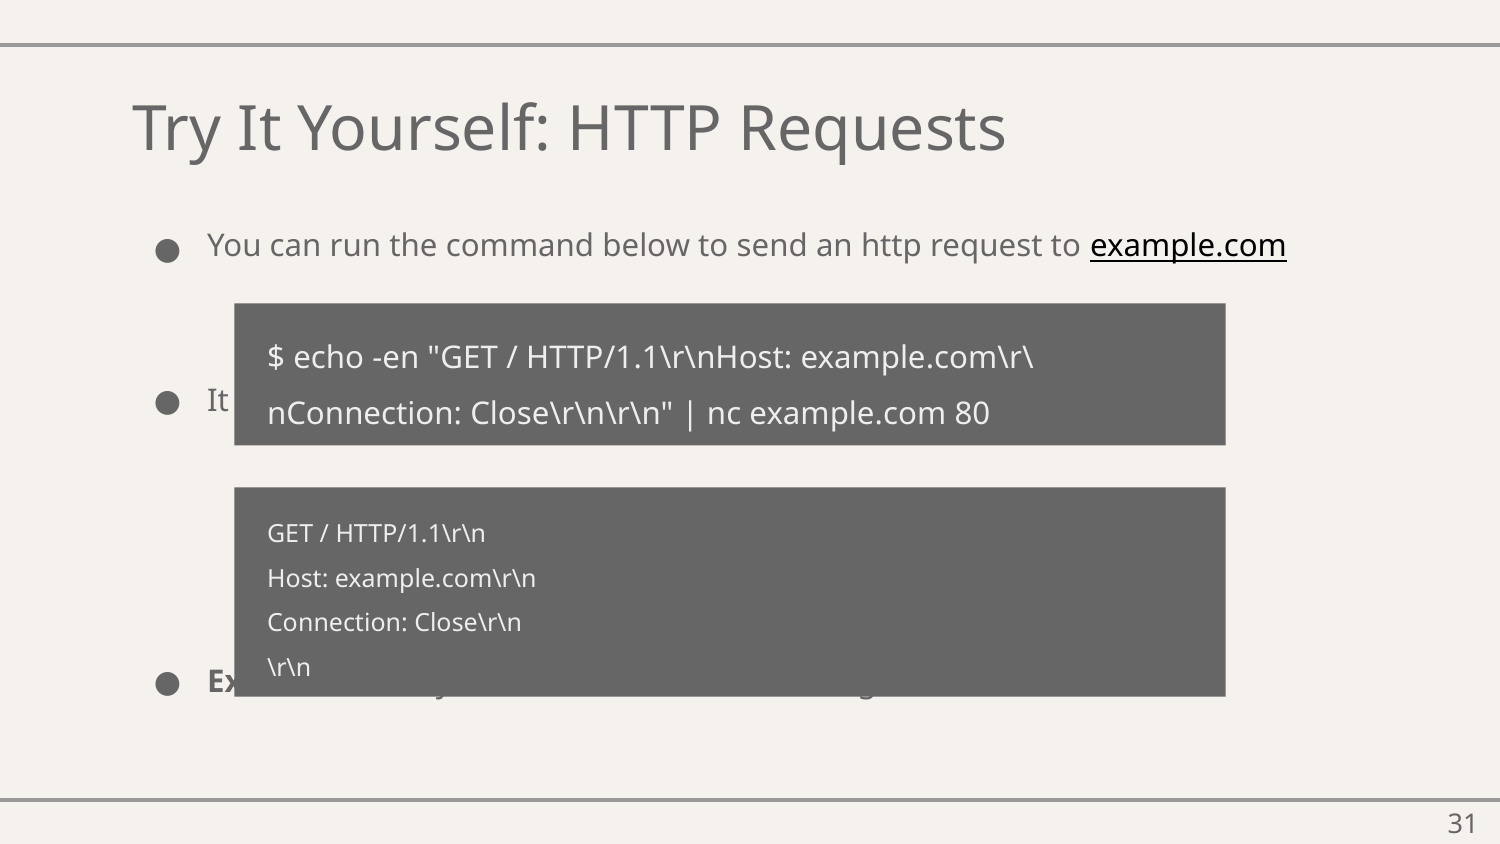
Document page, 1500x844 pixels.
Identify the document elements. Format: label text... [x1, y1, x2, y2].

title Try It Yourself: HTTP Requests [116, 72, 1342, 167]
subtitle You can run the command below to send an http request to example.com It will send something like: Exercise: Modify client.c to do the same thing above. [116, 189, 1343, 792]
text_box $ echo -en "GET / HTTP/1.1\r\nHost: example.com\r\nConnection: Close\r\n\r\n" | nc example.com 80 [234, 303, 1226, 446]
slide_number ‹#› [1403, 791, 1494, 844]
text_box GET / HTTP/1.1\r\n Host: example.com\r\n Connection: Close\r\n \r\n [234, 487, 1226, 697]
